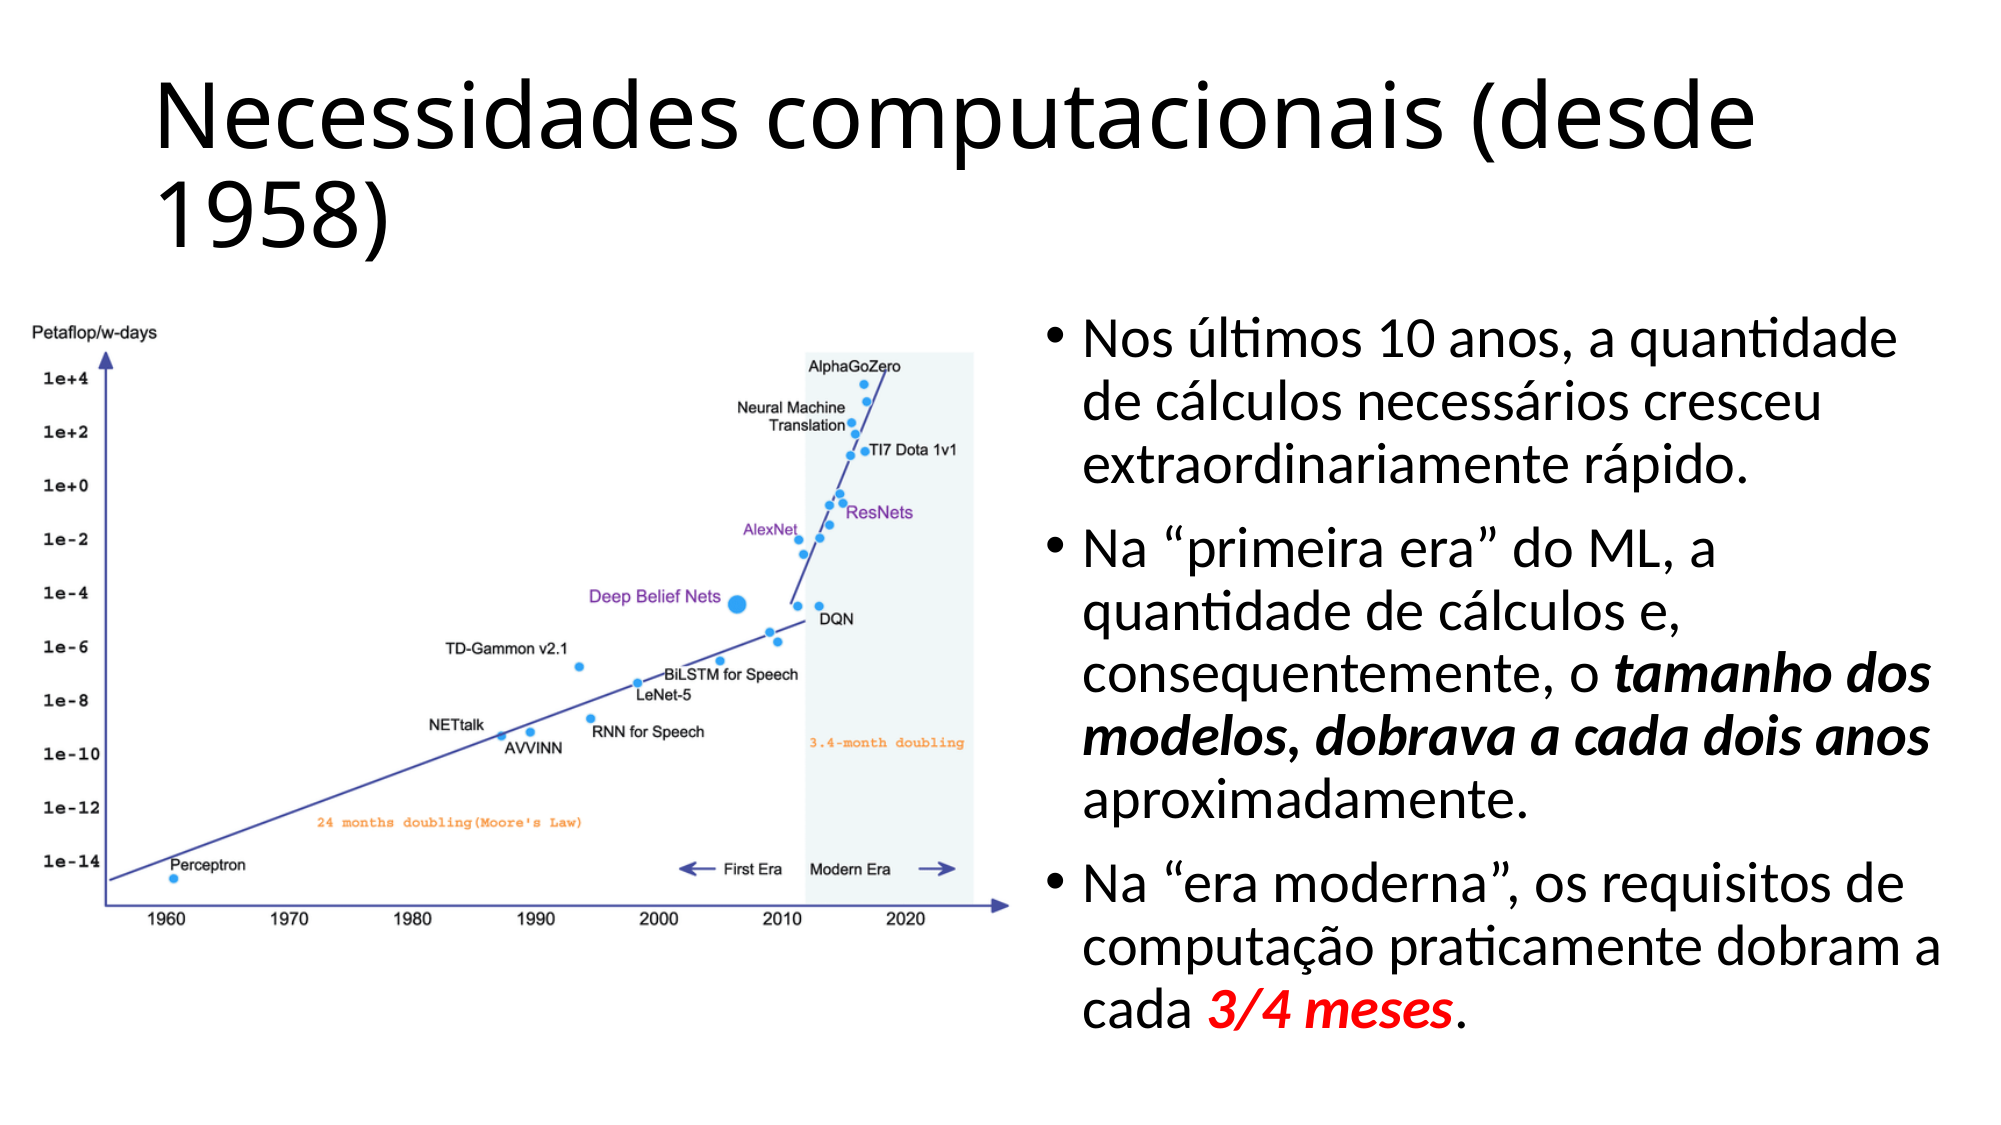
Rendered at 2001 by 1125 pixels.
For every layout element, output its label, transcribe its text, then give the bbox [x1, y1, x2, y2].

list Nos últimos 10 anos, a quantidade de cálculos necessários cresceu extraordinariamente rápido. Na “primeira era” do ML, a quantidade de cálculos e, consequentemente, o tamanho dos modelos, dobrava a cada dois anos aproximadamente. Na “era moderna”, os requisitos de computação praticamente dobram a cada 3/4 meses. [1030, 299, 1973, 1125]
picture [27, 317, 1015, 936]
title Necessidades computacionais (desde 1958) [137, 59, 1863, 278]
